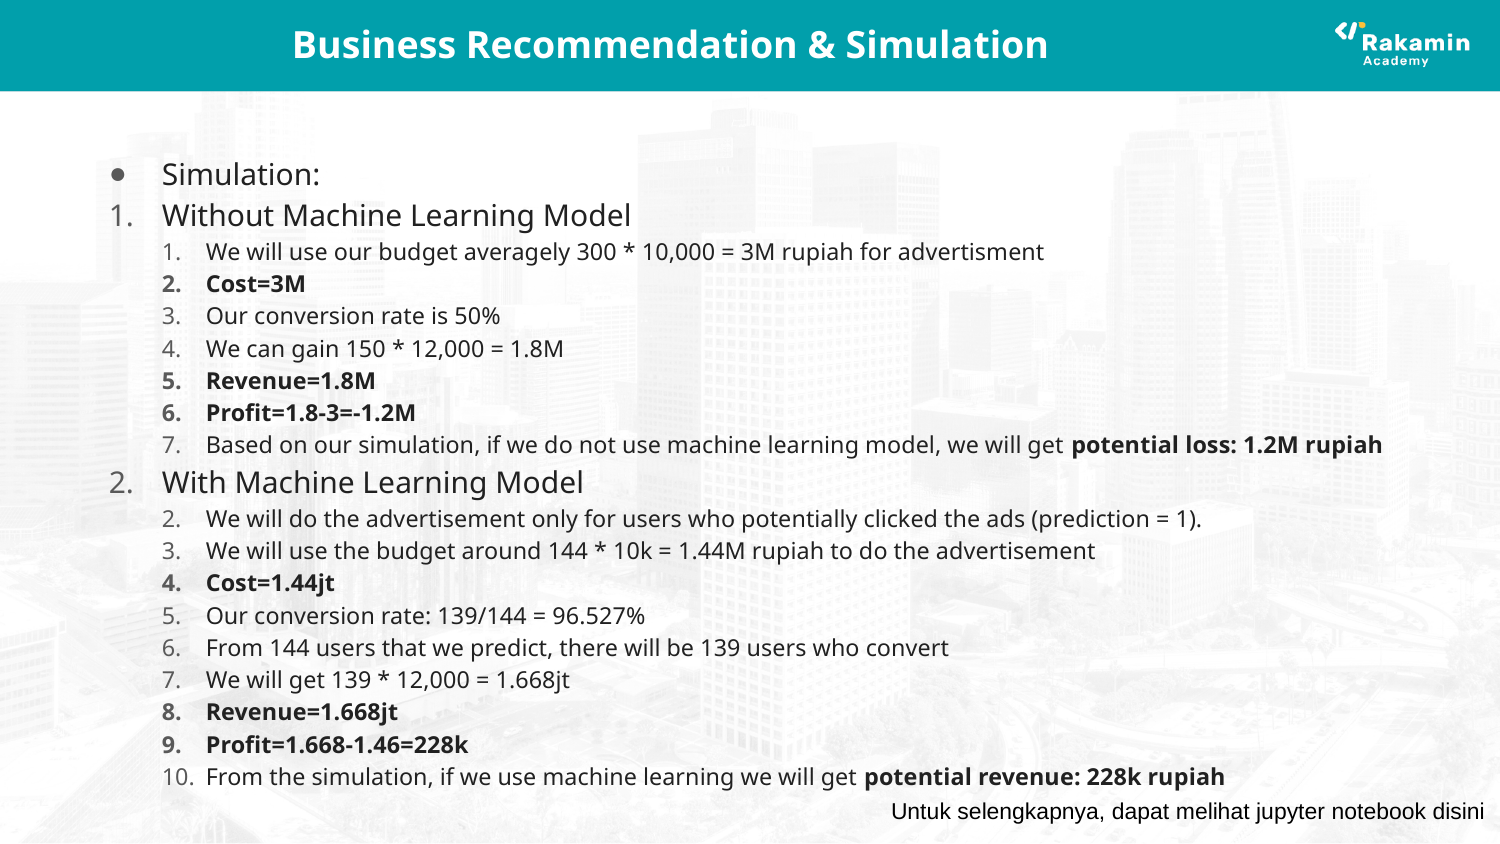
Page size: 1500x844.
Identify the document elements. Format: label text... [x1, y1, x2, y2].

text_box Untuk selengkapnya, dapat melihat jupyter notebook disini [763, 782, 1500, 838]
picture [0, 0, 1500, 844]
list Simulation: Without Machine Learning Model We will use our budget averagely 300 * 10,000 = 3M rupiah for advertisment Cost=3M Our conversion rate is 50% We can gain 150 * 12,000 = 1.8M Revenue=1.8M Profit=1.8-3=-1.2M Based on our simulation, if we do not use machine learning model, we will get potential loss: 1.2M rupiah With Machine Learning Model We will do the advertisement only for users who potentially clicked the ads (prediction = 1). We will use the budget around 144 * 10k = 1.44M rupiah to do the advertisement Cost=1.44jt Our conversion rate: 139/144 = 96.527% From 144 users that we predict, there will be 139 users who convert We will get 139 * 12,000 = 1.668jt Revenue=1.668jt Profit=1.668-1.46=228k From the simulation, if we use machine learning we will get potential revenue: 228k rupiah [76, 135, 1449, 808]
title Business Recommendation & Simulation [0, 6, 1342, 92]
